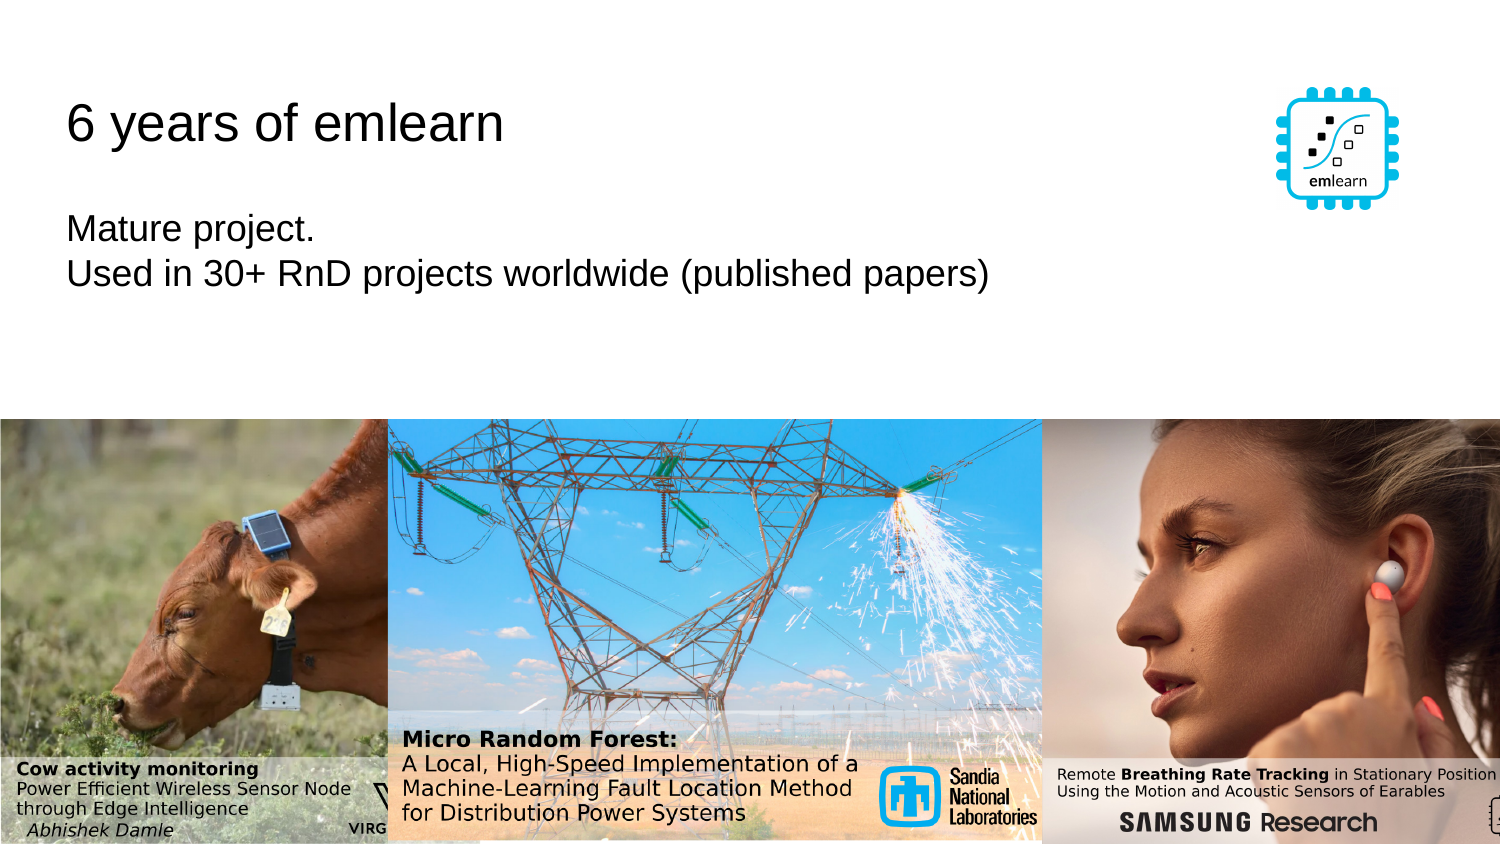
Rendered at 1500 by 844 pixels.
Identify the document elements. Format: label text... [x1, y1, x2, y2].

picture [0, 419, 1500, 844]
picture [1370, 177, 1400, 210]
list Mature project. Used in 30+ RnD projects worldwide (published papers) [51, 189, 1449, 343]
picture [1335, 200, 1343, 210]
picture [1317, 200, 1325, 210]
picture [1349, 86, 1363, 97]
picture [1332, 86, 1346, 97]
picture [1367, 86, 1400, 120]
picture [1291, 102, 1384, 195]
picture [1276, 179, 1308, 210]
picture [1276, 86, 1310, 118]
title 6 years of emlearn [51, 72, 1449, 167]
picture [1389, 124, 1400, 138]
picture [1314, 86, 1328, 97]
picture [1389, 142, 1400, 155]
picture [1389, 159, 1400, 173]
picture [1276, 162, 1286, 170]
picture [1352, 200, 1360, 210]
picture [1276, 126, 1286, 135]
picture [1276, 144, 1286, 153]
